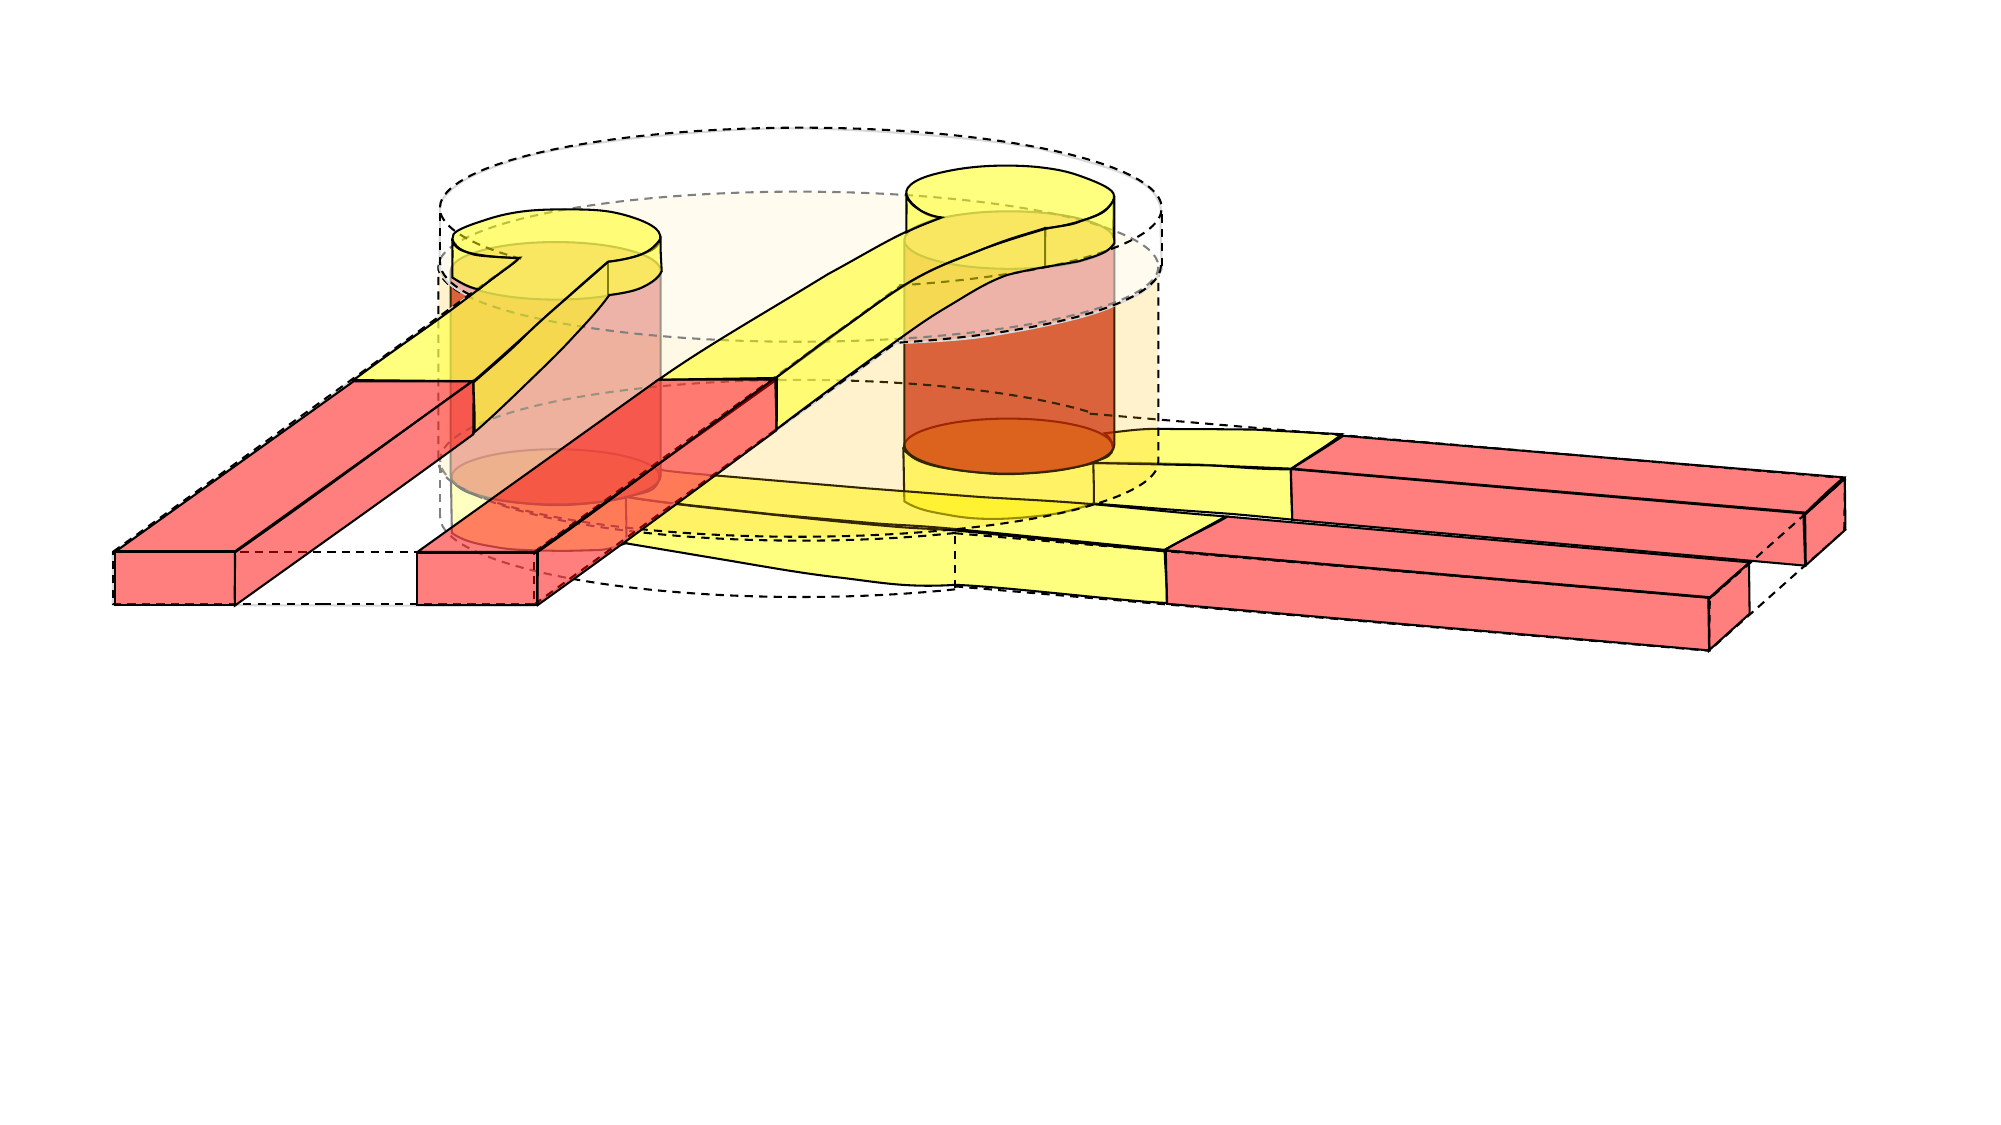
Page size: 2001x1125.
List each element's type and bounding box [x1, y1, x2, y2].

text_box [439, 379, 1885, 651]
text_box [353, 209, 662, 433]
text_box [113, 127, 1162, 605]
text_box [658, 165, 1115, 430]
text_box [114, 377, 777, 606]
